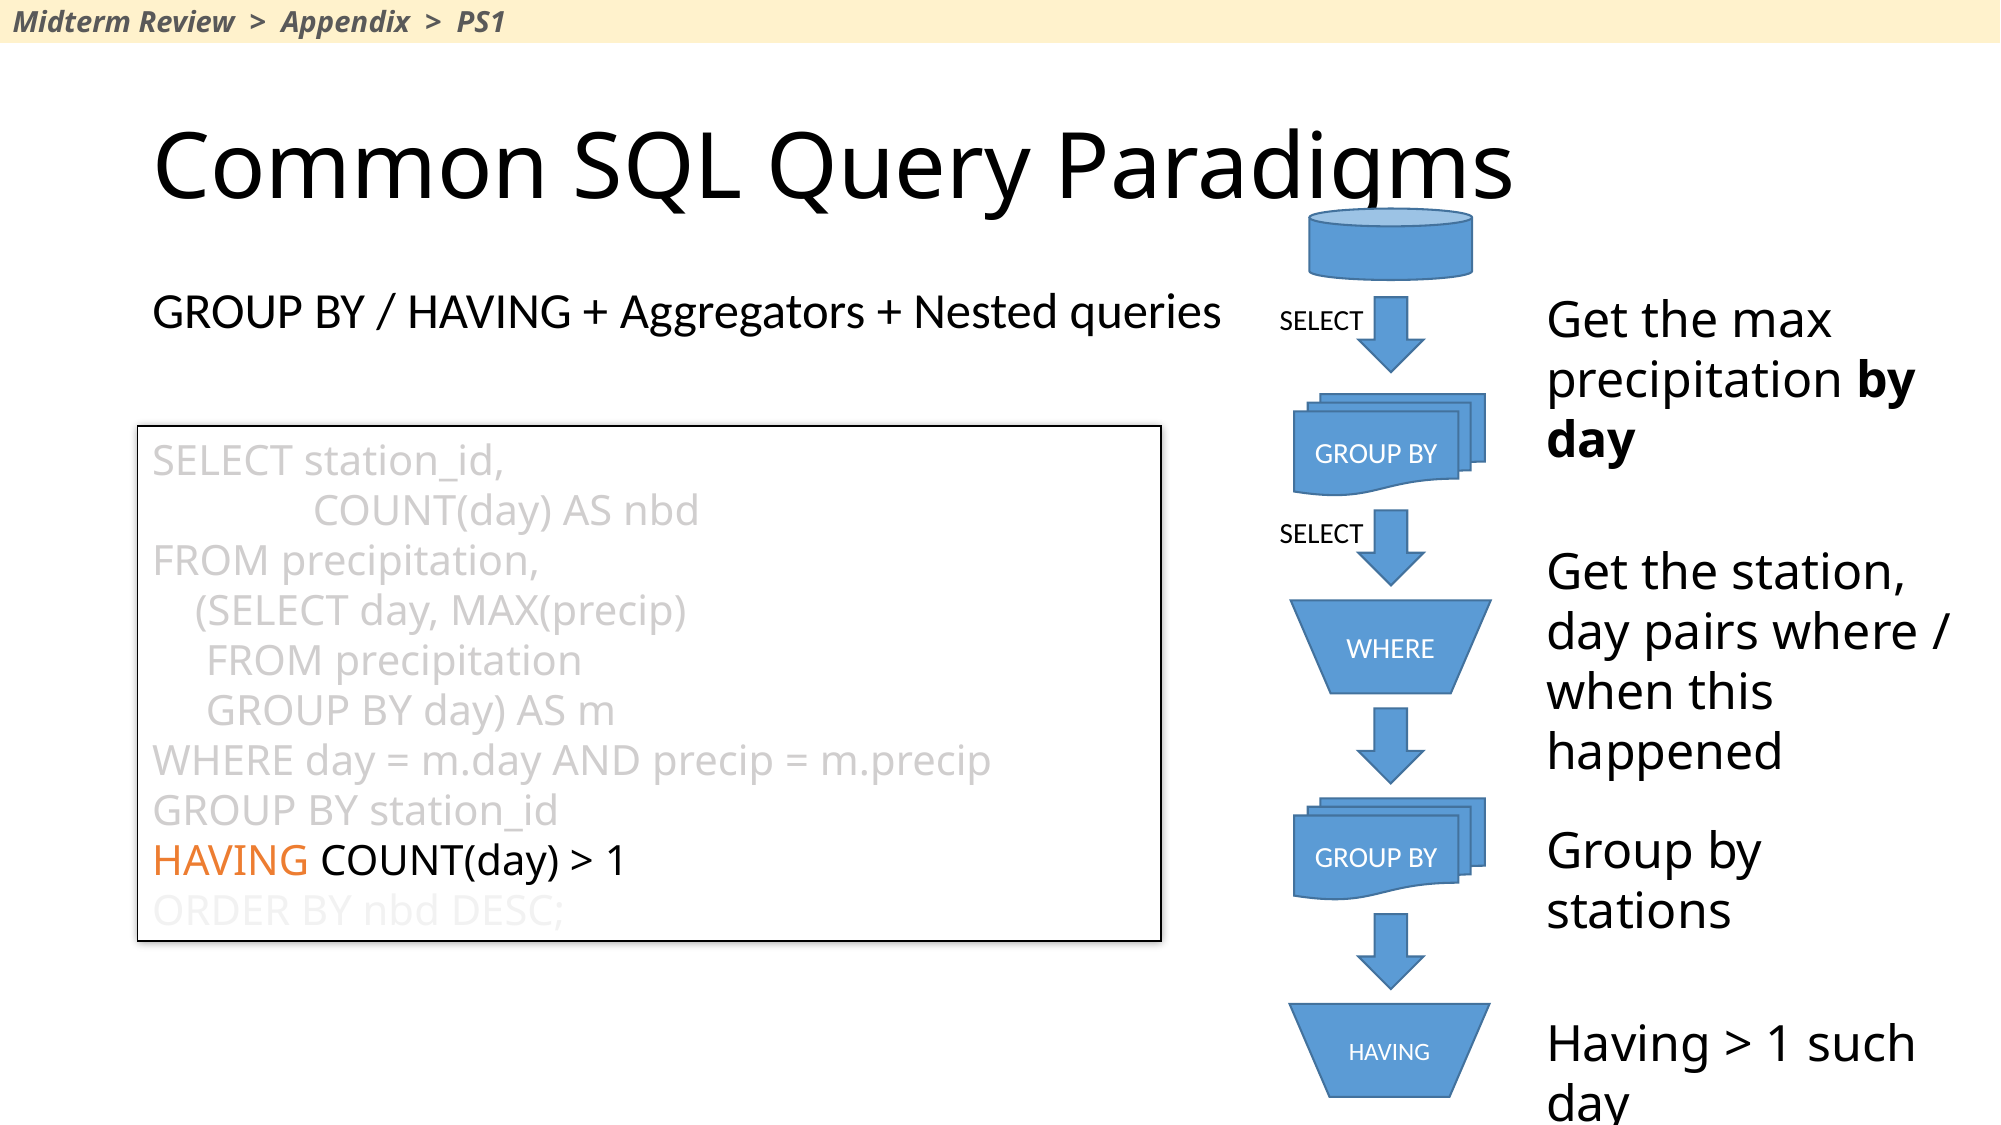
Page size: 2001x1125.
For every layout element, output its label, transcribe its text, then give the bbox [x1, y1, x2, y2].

text_box GROUP BY [1293, 393, 1486, 497]
text_box Get the station, day pairs where / when this happened [1531, 532, 1968, 787]
title Common SQL Query Paradigms [137, 59, 1863, 278]
text_box SELECT station_id, COUNT(day) AS nbd FROM precipitation, (SELECT day, MAX(precip) FROM precipitation GROUP BY day) AS m WHERE day = m.day AND precip = m.precip GROUP BY station_id HAVING COUNT(day) > 1 ORDER BY nbd DESC; [137, 426, 1161, 942]
text_box SELECT [1264, 293, 1379, 344]
text_box [1308, 207, 1474, 282]
text_box WHERE [1289, 599, 1493, 695]
text_box [1355, 913, 1426, 991]
text_box GROUP BY [1293, 797, 1486, 901]
text_box Having > 1 such day [1531, 1003, 1968, 1125]
text_box SELECT [1264, 506, 1379, 557]
list GROUP BY / HAVING + Aggregators + Nested queries [137, 277, 1264, 362]
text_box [0, 0, 2000, 47]
text_box [1355, 707, 1426, 785]
text_box HAVING [1287, 1002, 1492, 1098]
text_box [1361, 509, 1427, 587]
text_box [1361, 296, 1427, 374]
text_box Group by stations [1531, 811, 1968, 946]
text_box Get the max precipitation by day [1531, 280, 1968, 475]
